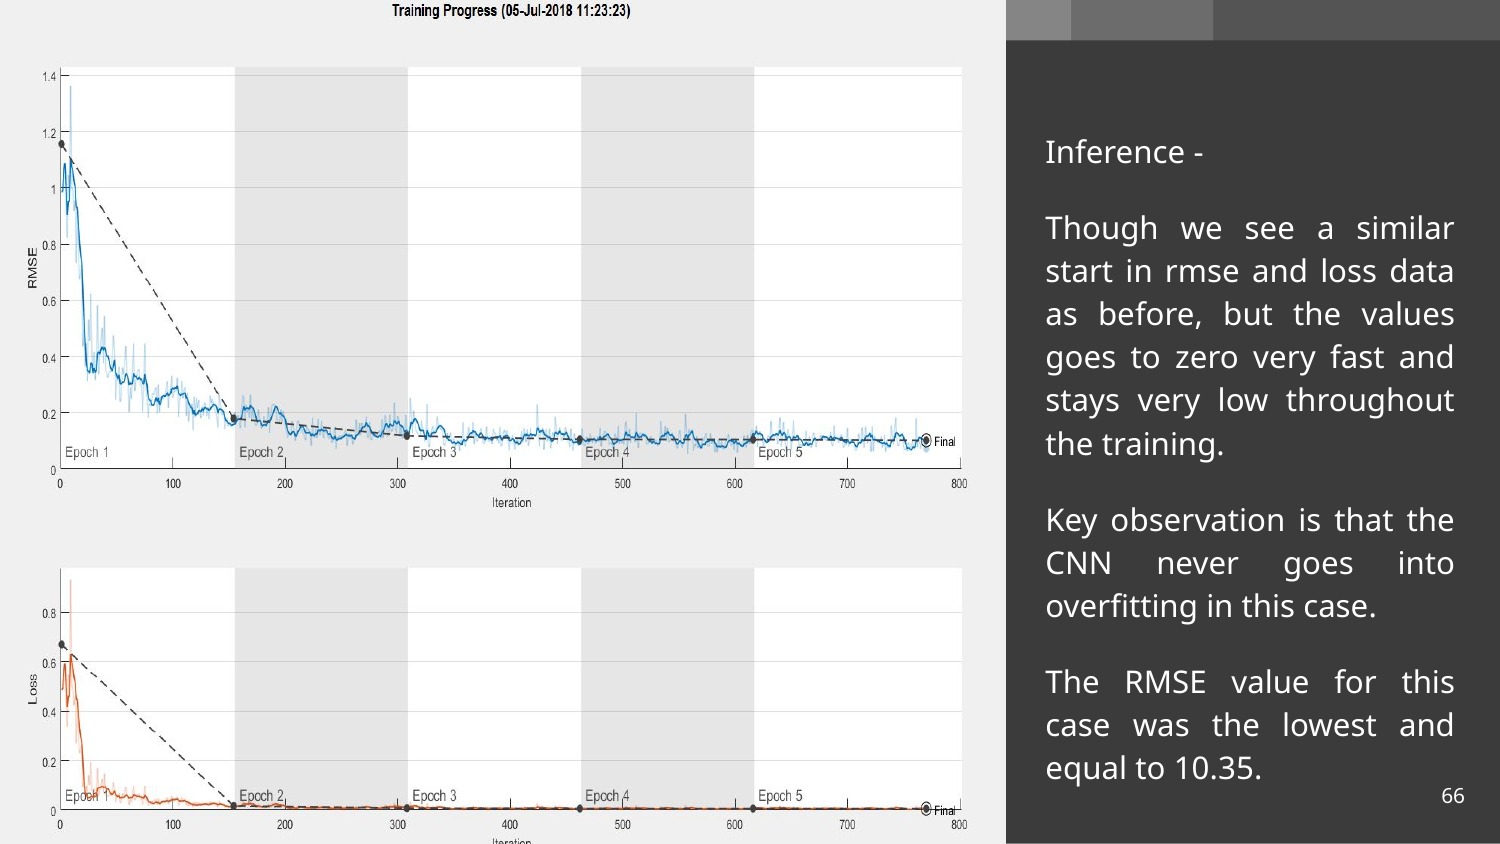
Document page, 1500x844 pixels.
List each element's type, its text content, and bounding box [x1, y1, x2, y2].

slide_number ‹#› [1389, 764, 1480, 830]
picture [0, 0, 1006, 844]
list Inference - Though we see a similar start in rmse and loss data as before, but the values goes to zero very fast and stays very low throughout the training. Key observation is that the CNN never goes into overfitting in this case. The RMSE value for this case was the lowest and equal to 10.35. [1030, 111, 1471, 778]
text_box [1007, 0, 1072, 41]
